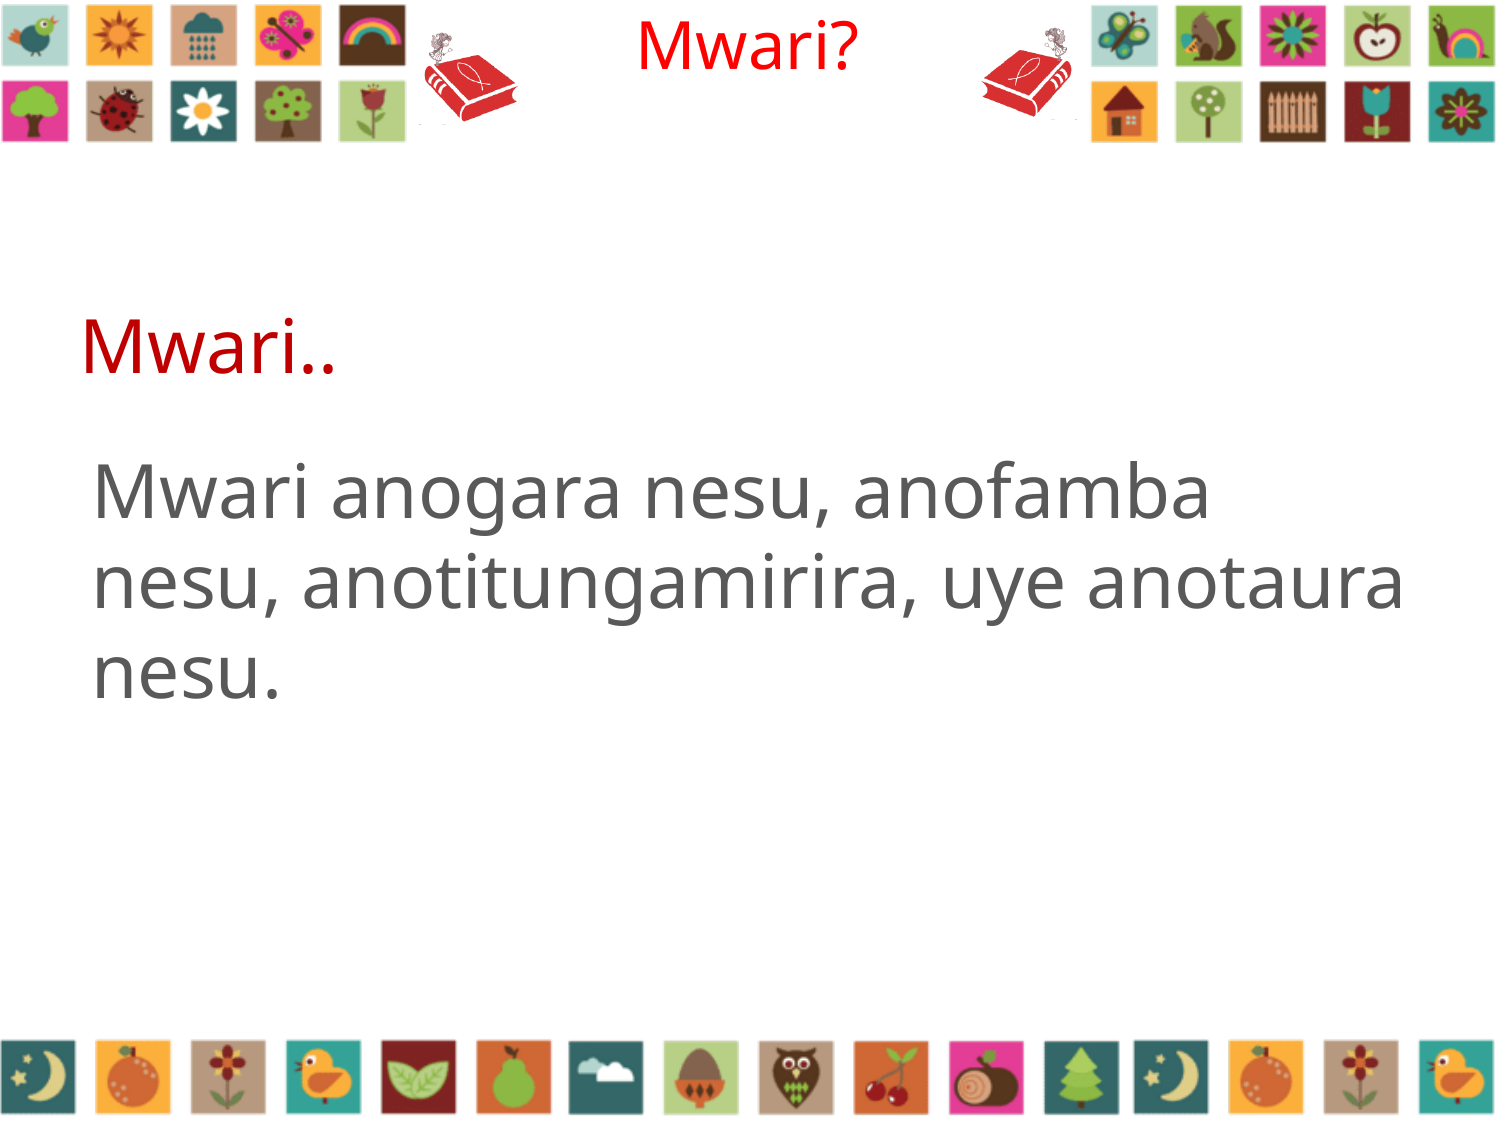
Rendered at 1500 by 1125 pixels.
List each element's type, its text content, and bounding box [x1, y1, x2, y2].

text_box Mwari anogara nesu, anofamba nesu, anotitungamirira, uye anotaura nesu. [76, 436, 1424, 722]
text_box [0, 1028, 1500, 1118]
text_box Mwari.. [64, 290, 1412, 396]
picture [950, 3, 1500, 150]
text_box Mwari? [414, 0, 1080, 91]
picture [0, 3, 550, 150]
